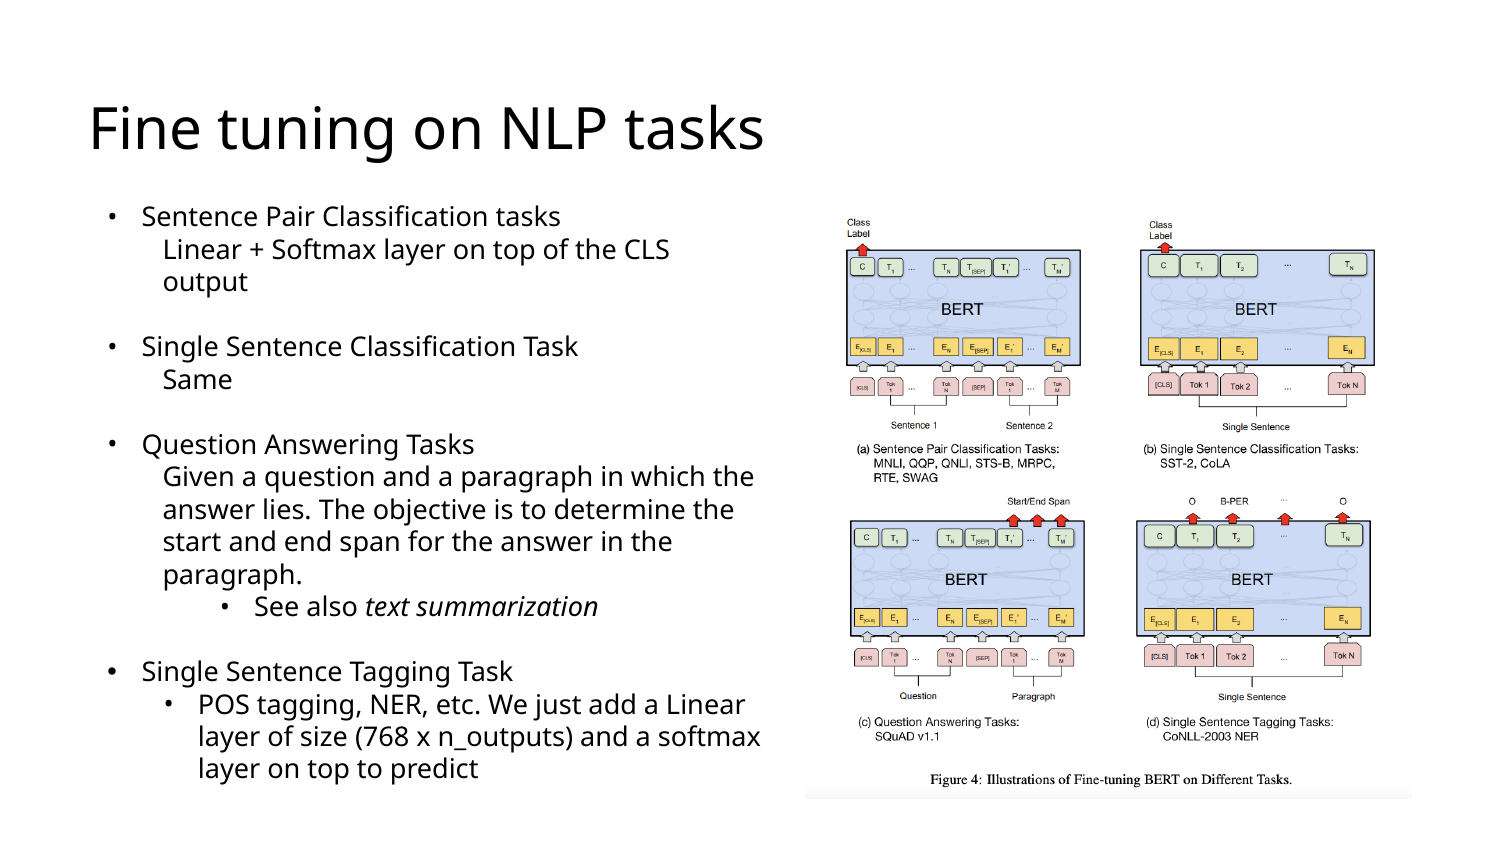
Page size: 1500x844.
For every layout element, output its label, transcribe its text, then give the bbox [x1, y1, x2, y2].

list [805, 191, 1412, 799]
title Fine tuning on NLP tasks [77, 69, 1048, 192]
text_box Sentence Pair Classification tasks Linear + Softmax layer on top of the CLS output Single Sentence Classification Task Same Question Answering Tasks Given a question and a paragraph in which the answer lies. The objective is to determine the start and end span for the answer in the paragraph. See also text summarization Single Sentence Tagging Task POS tagging, NER, etc. We just add a Linear layer of size (768 x n_outputs) and a softmax layer on top to predict [95, 194, 774, 790]
